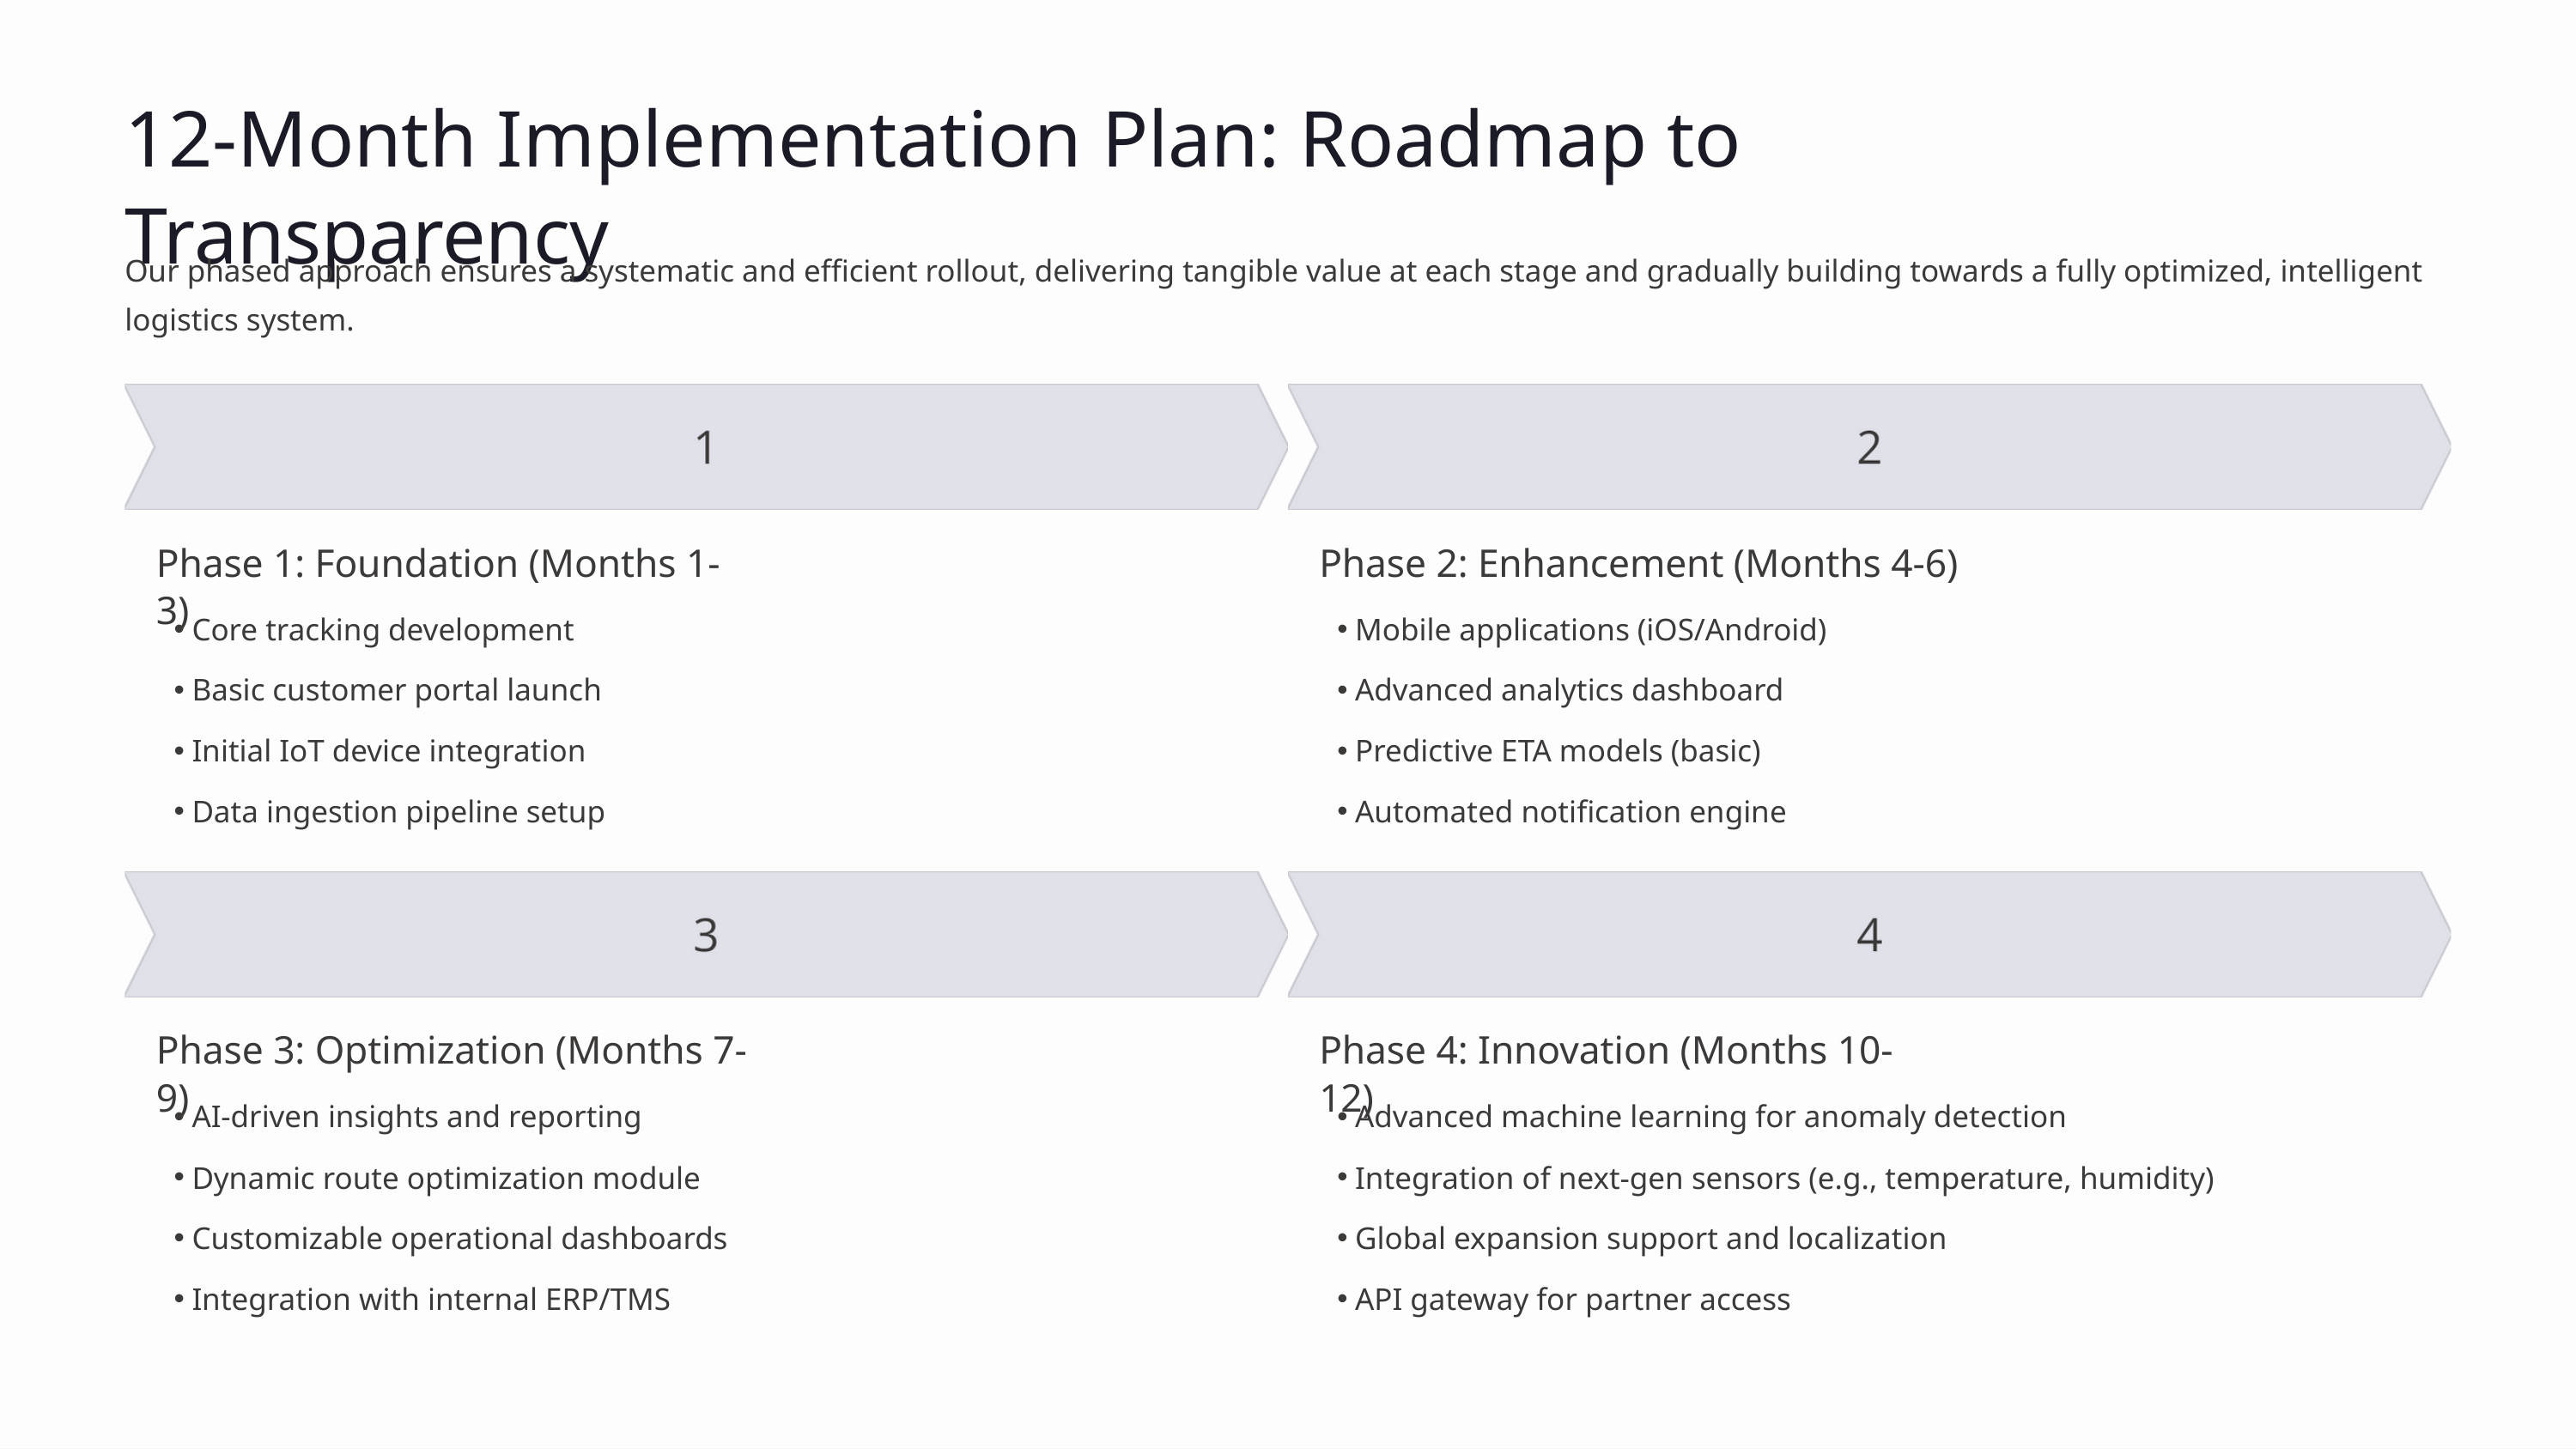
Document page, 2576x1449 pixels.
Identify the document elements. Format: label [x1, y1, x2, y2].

text_box [1287, 871, 2451, 997]
text_box [125, 871, 1285, 997]
text_box [0, 0, 2576, 1449]
text_box [125, 384, 1286, 510]
text_box [1287, 384, 2451, 510]
